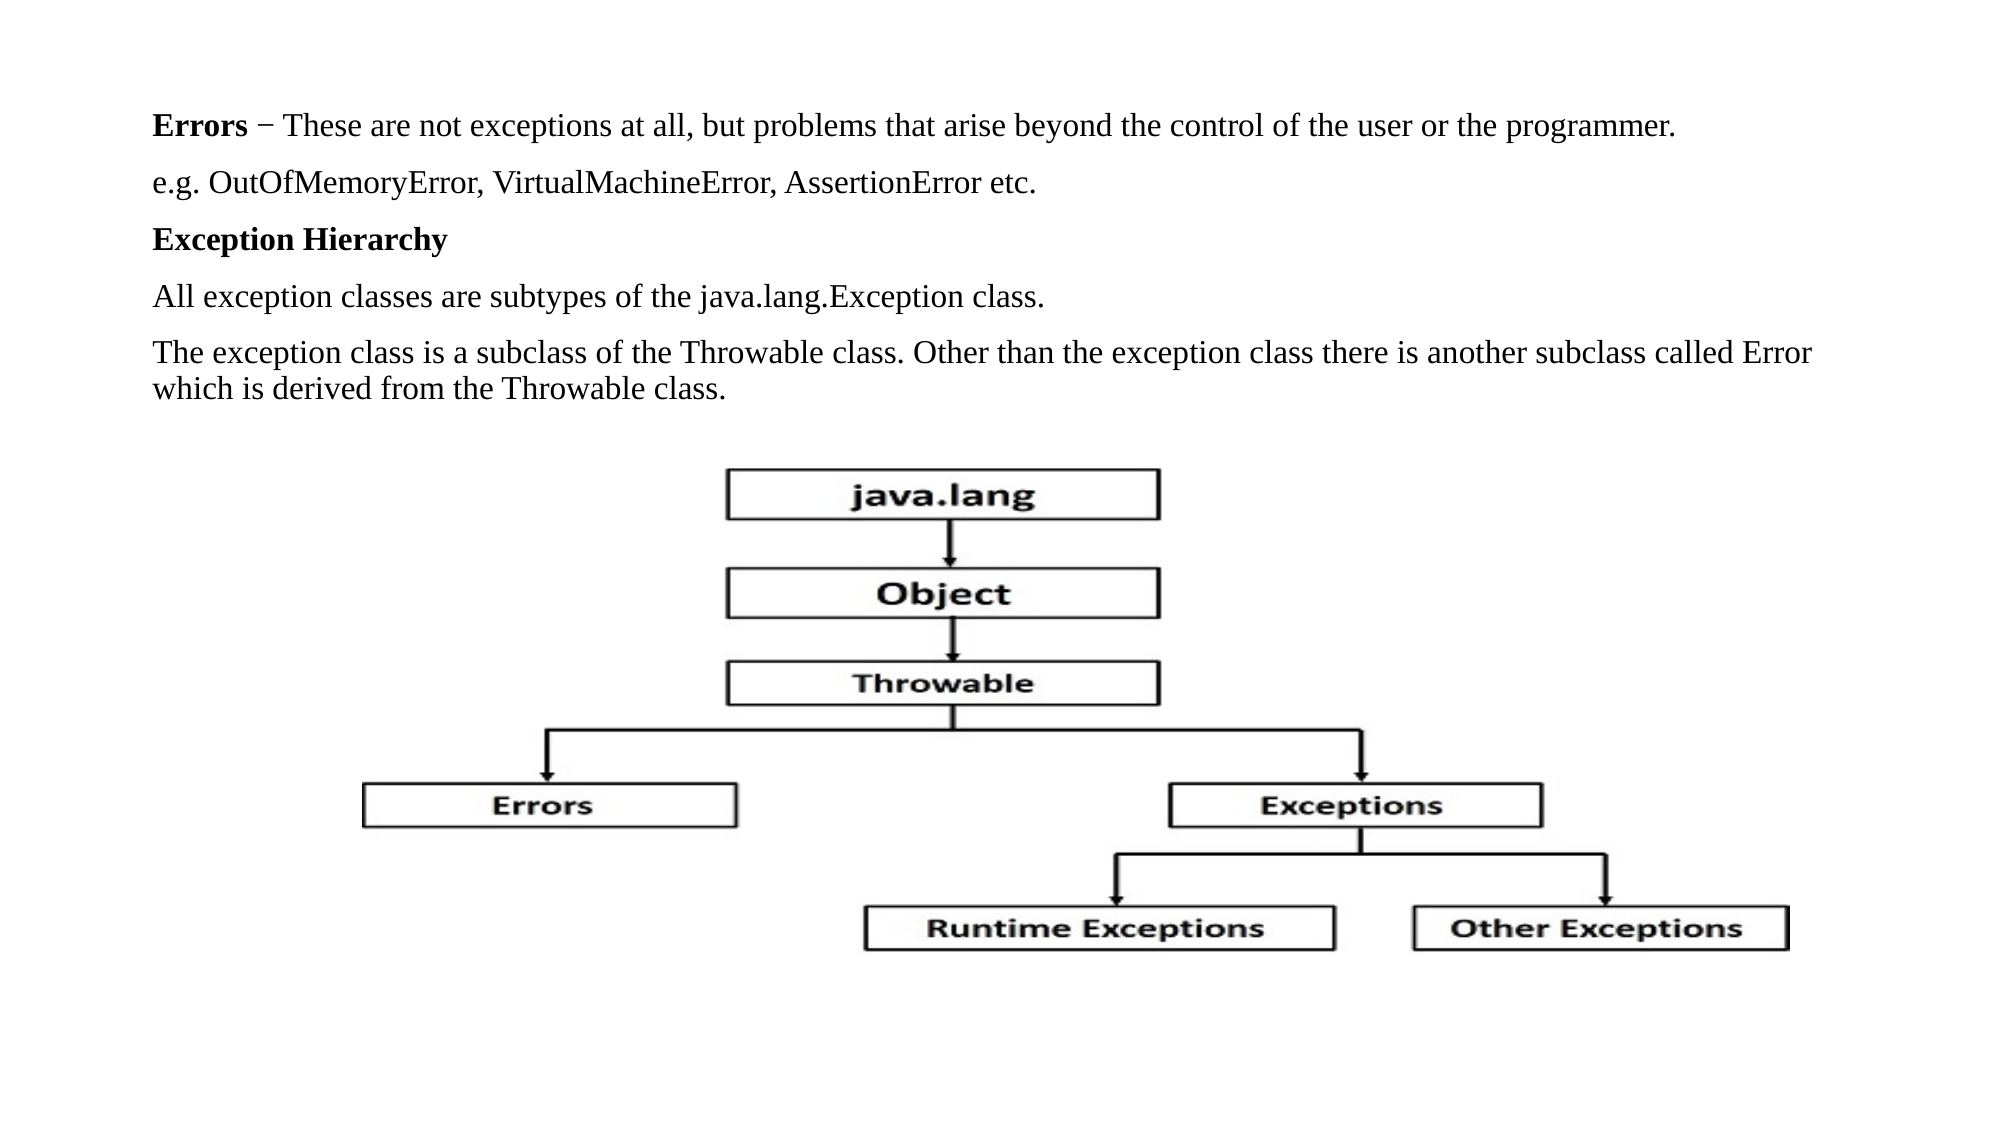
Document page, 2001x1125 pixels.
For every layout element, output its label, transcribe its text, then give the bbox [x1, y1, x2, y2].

picture [362, 464, 1790, 961]
list Errors − These are not exceptions at all, but problems that arise beyond the control of the user or the programmer. e.g. OutOfMemoryError, VirtualMachineError, AssertionError etc. Exception Hierarchy All exception classes are subtypes of the java.lang.Exception class. The exception class is a subclass of the Throwable class. Other than the exception class there is another subclass called Error which is derived from the Throwable class. [137, 100, 1863, 1023]
